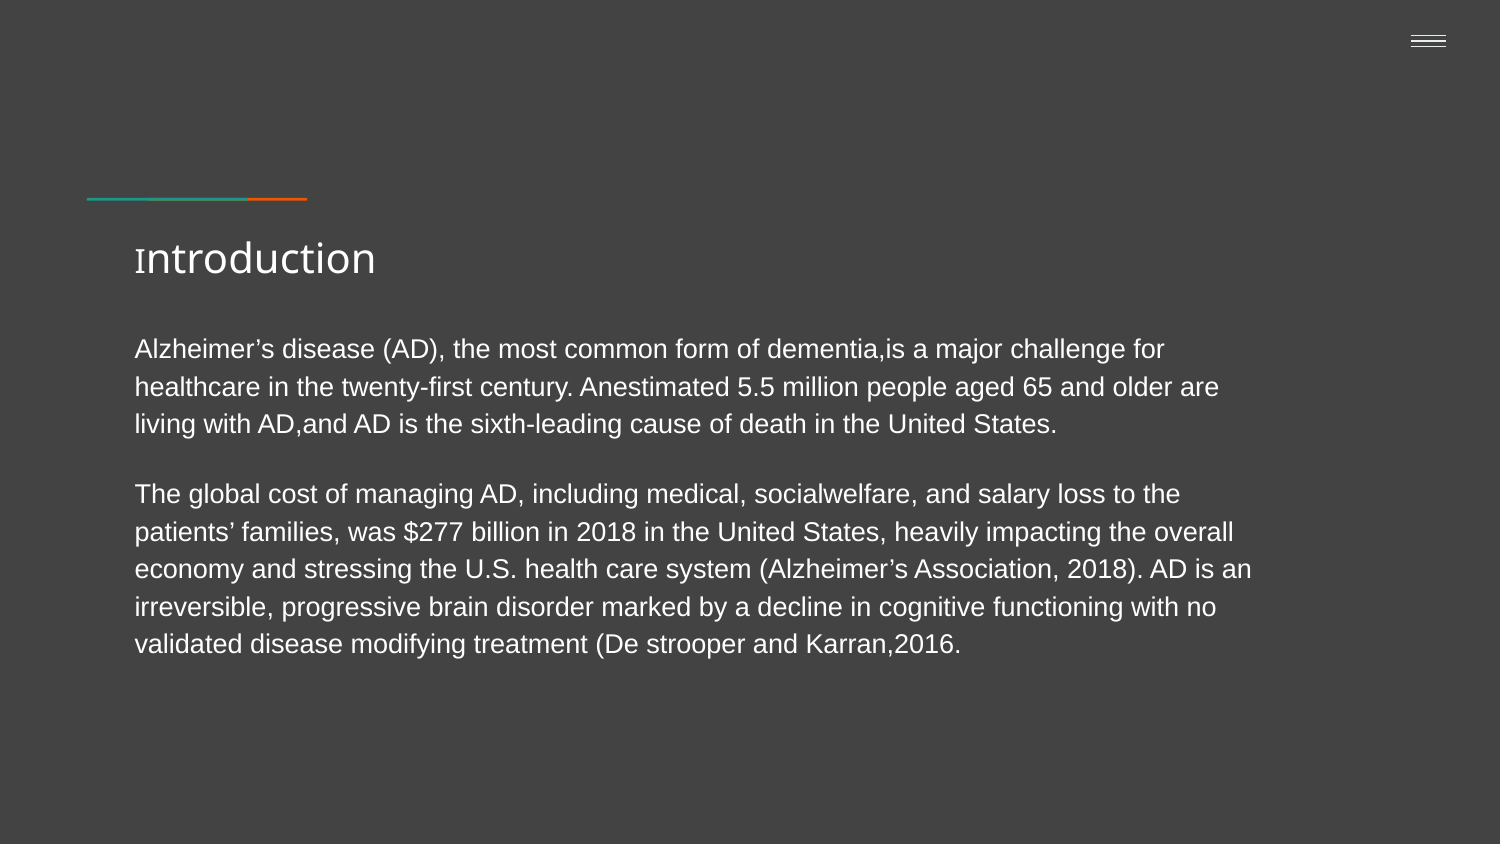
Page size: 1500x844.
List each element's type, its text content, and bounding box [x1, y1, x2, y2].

list Alzheimer’s disease (AD), the most common form of dementia,is a major challenge for healthcare in the twenty-first century. Anestimated 5.5 million people aged 65 and older are living with AD,and AD is the sixth-leading cause of death in the United States. The global cost of managing AD, including medical, socialwelfare, and salary loss to the patients’ families, was $277 billion in 2018 in the United States, heavily impacting the overall economy and stressing the U.S. health care system (Alzheimer’s Association, 2018). AD is an irreversible, progressive brain disorder marked by a decline in cognitive functioning with no validated disease modifying treatment (De strooper and Karran,2016. [119, 311, 1270, 743]
title Introduction [119, 216, 1270, 275]
